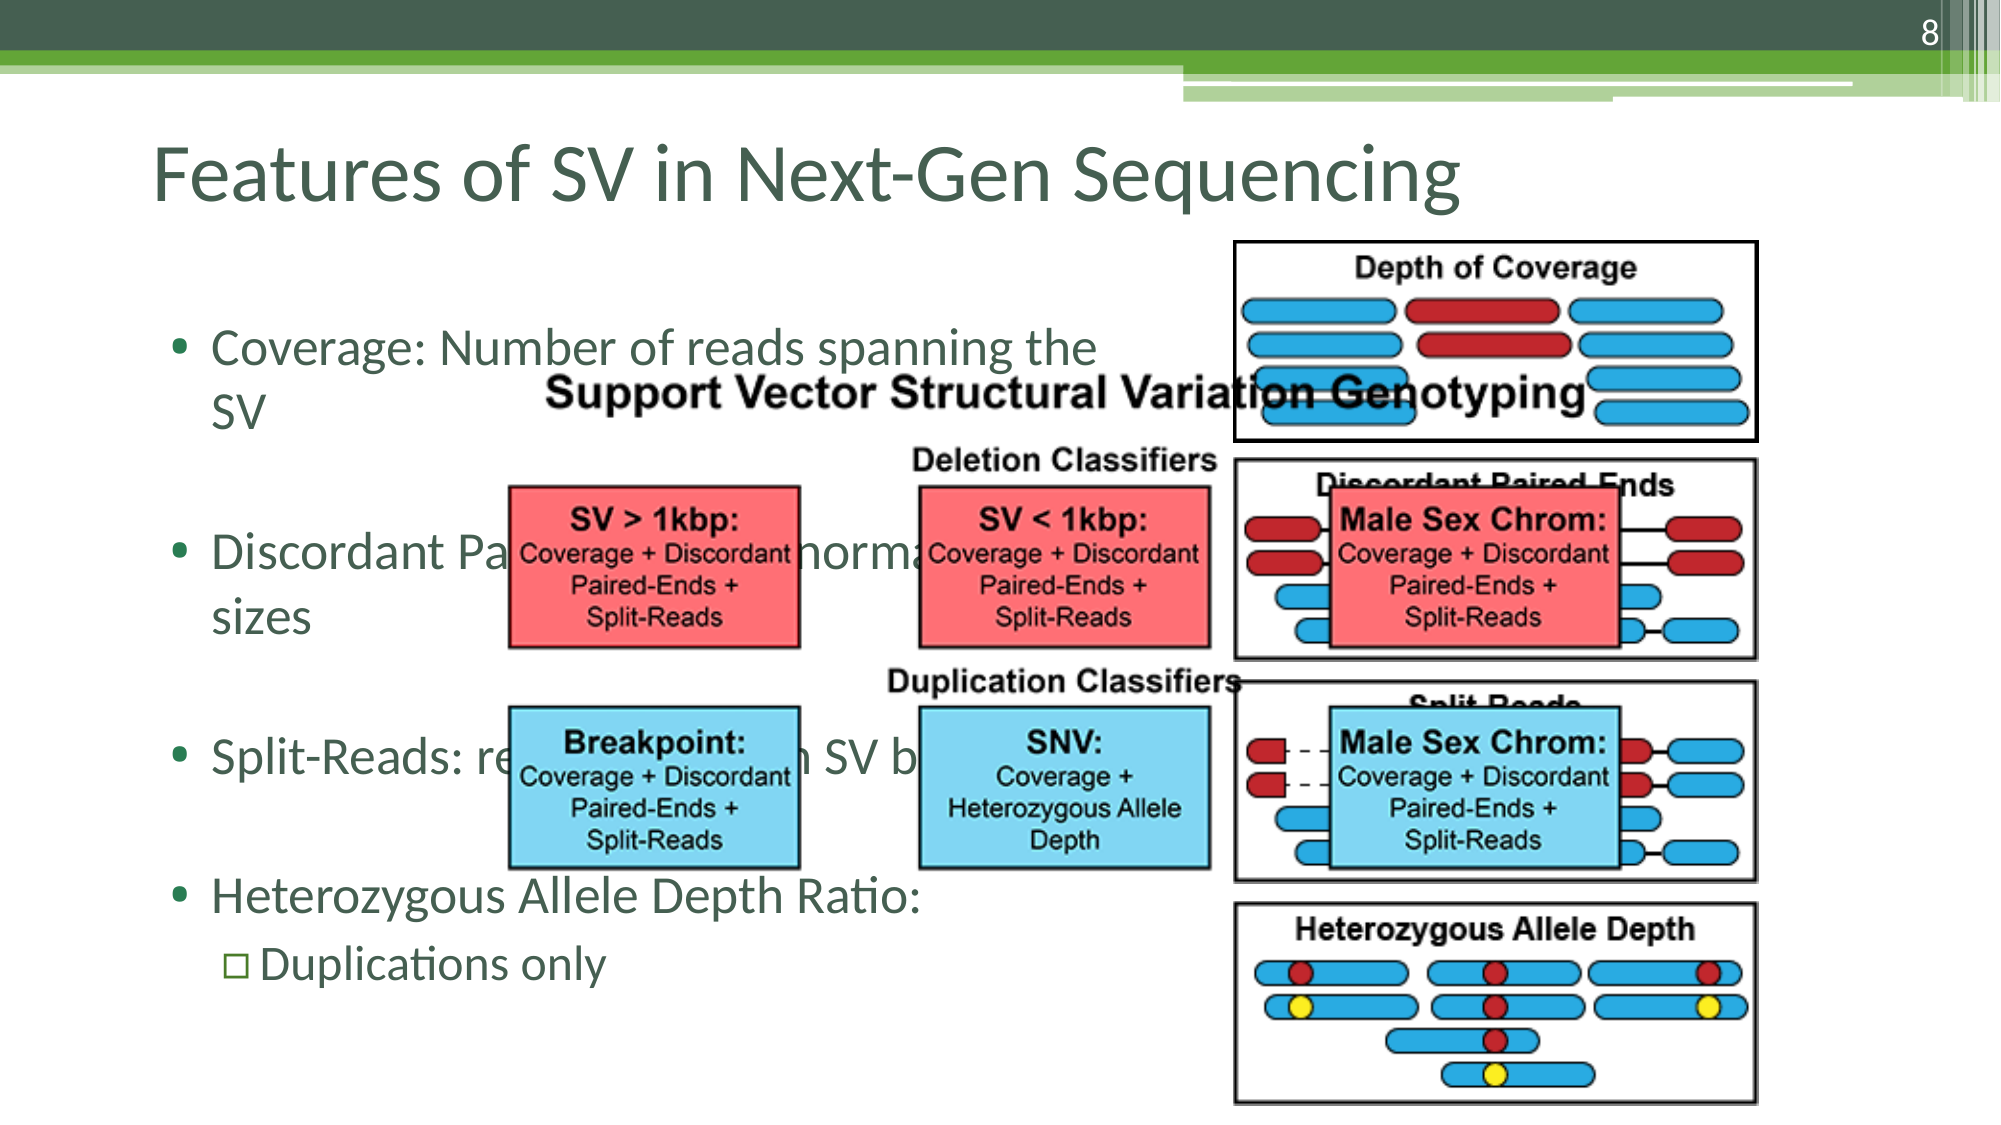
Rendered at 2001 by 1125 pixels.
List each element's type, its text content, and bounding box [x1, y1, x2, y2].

slide_number 8 [1788, 0, 1955, 61]
picture [1233, 901, 1759, 1106]
title Features of SV in Next-Gen Sequencing [137, 59, 2000, 278]
list Coverage: Number of reads spanning the SV Discordant Paired-Ends: abnormal insert sizes Split-Reads: reads that span SV breakpoints Heterozygous Allele Depth Ratio: Duplications only [137, 304, 1166, 1019]
picture [493, 240, 1759, 884]
